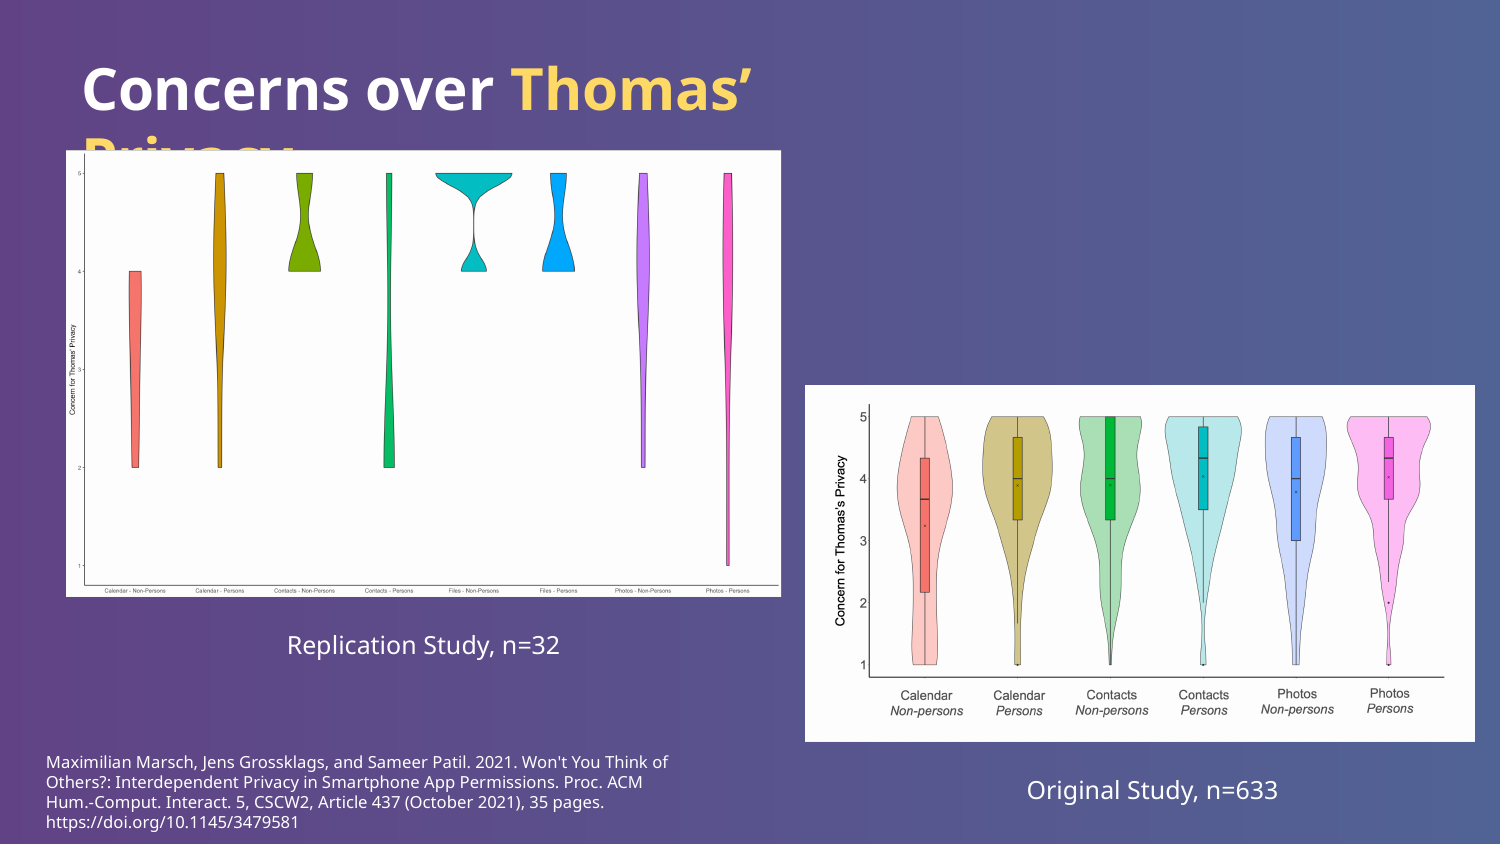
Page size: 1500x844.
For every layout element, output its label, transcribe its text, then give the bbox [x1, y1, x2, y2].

picture [805, 385, 1475, 743]
text_box Replication Study, n=32 [216, 610, 631, 680]
text_box Original Study, n=633 [945, 754, 1360, 824]
picture [65, 150, 782, 597]
text_box Maximilian Marsch, Jens Grossklags, and Sameer Patil. 2021. Won't You Think of Others?: Interdependent Privacy in Smartphone App Permissions. Proc. ACM Hum.-Comput. Interact. 5, CSCW2, Article 437 (October 2021), 35 pages. https://doi.org/10.1145/3479581 [30, 737, 700, 844]
text_box Concerns over Thomas’ Privacy [66, 36, 961, 131]
